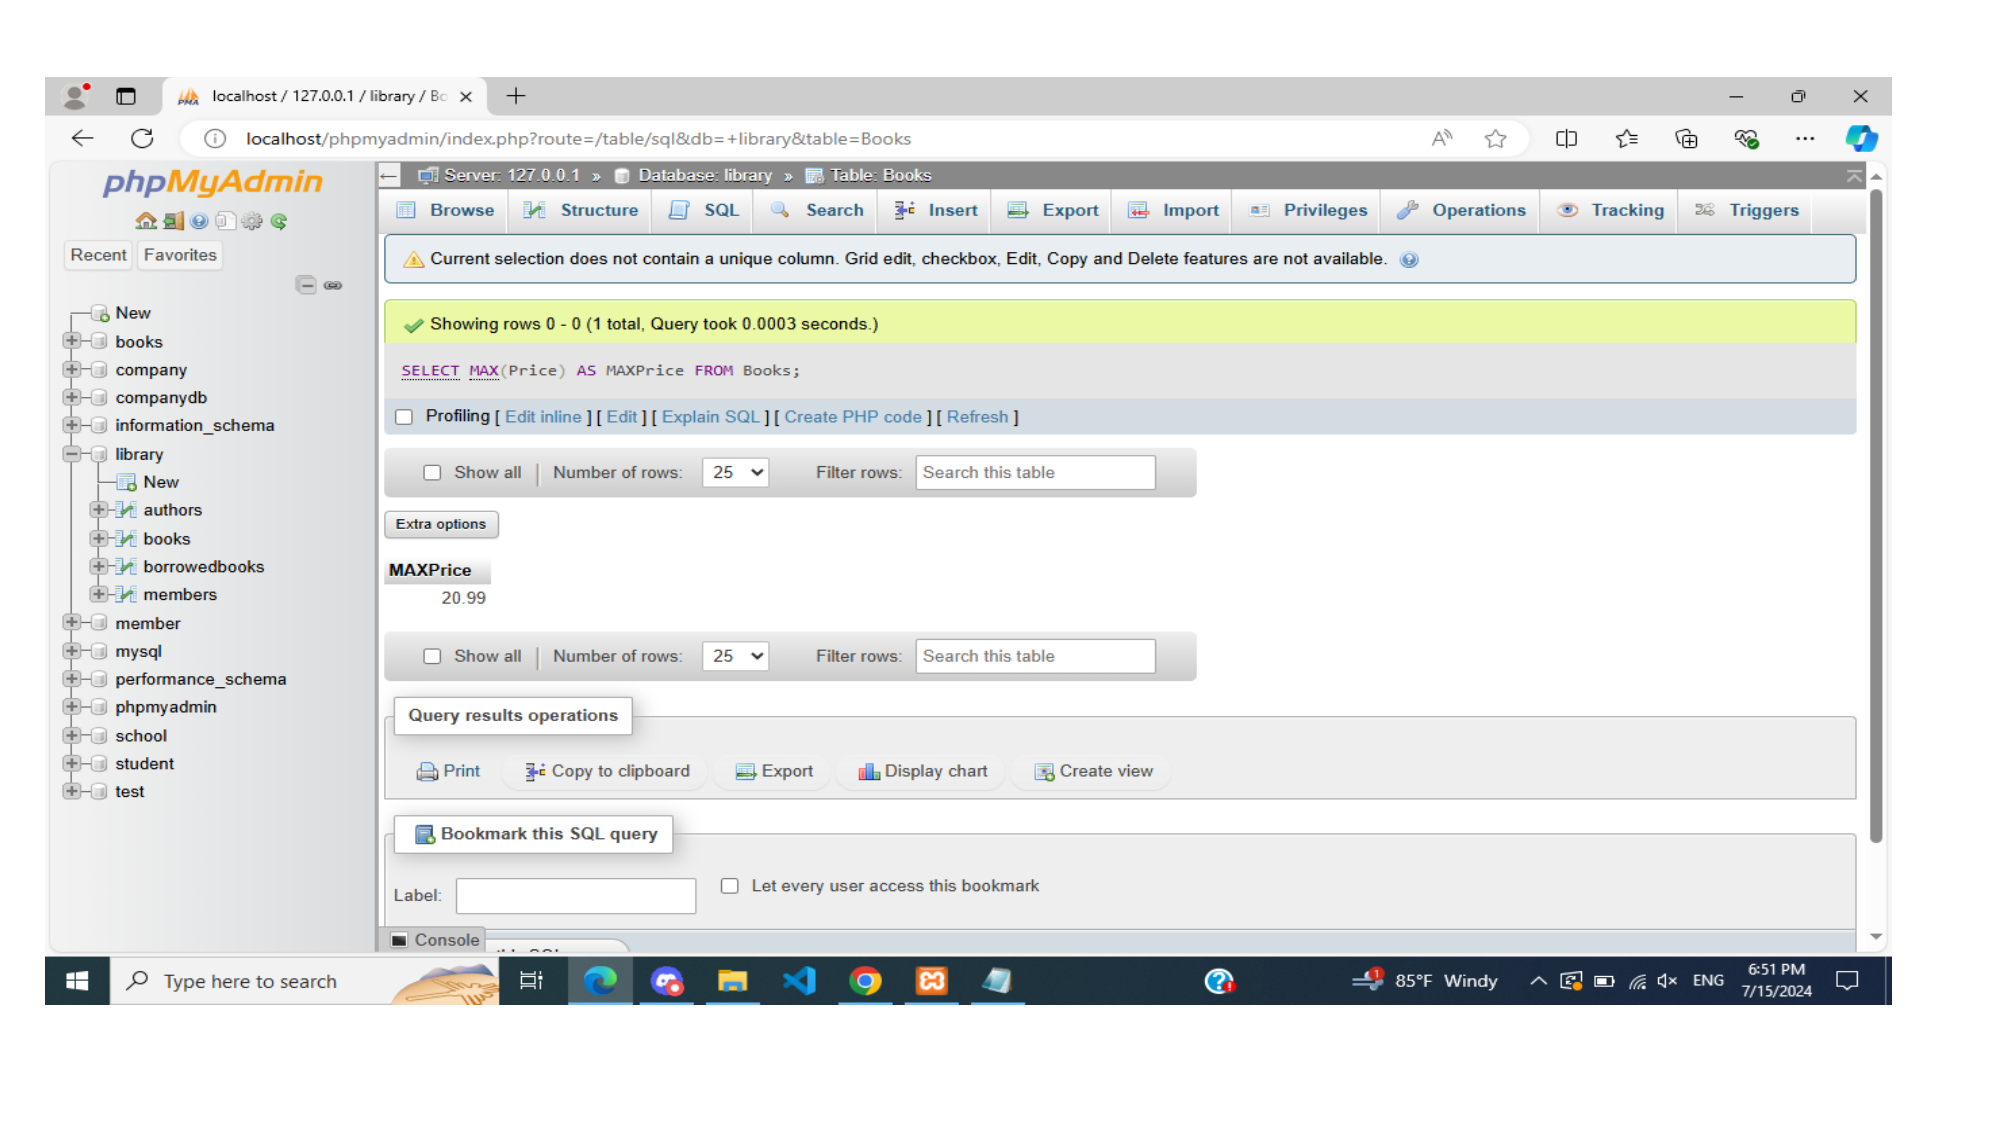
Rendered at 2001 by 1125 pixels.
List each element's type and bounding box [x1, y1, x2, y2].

picture [45, 77, 1892, 1006]
